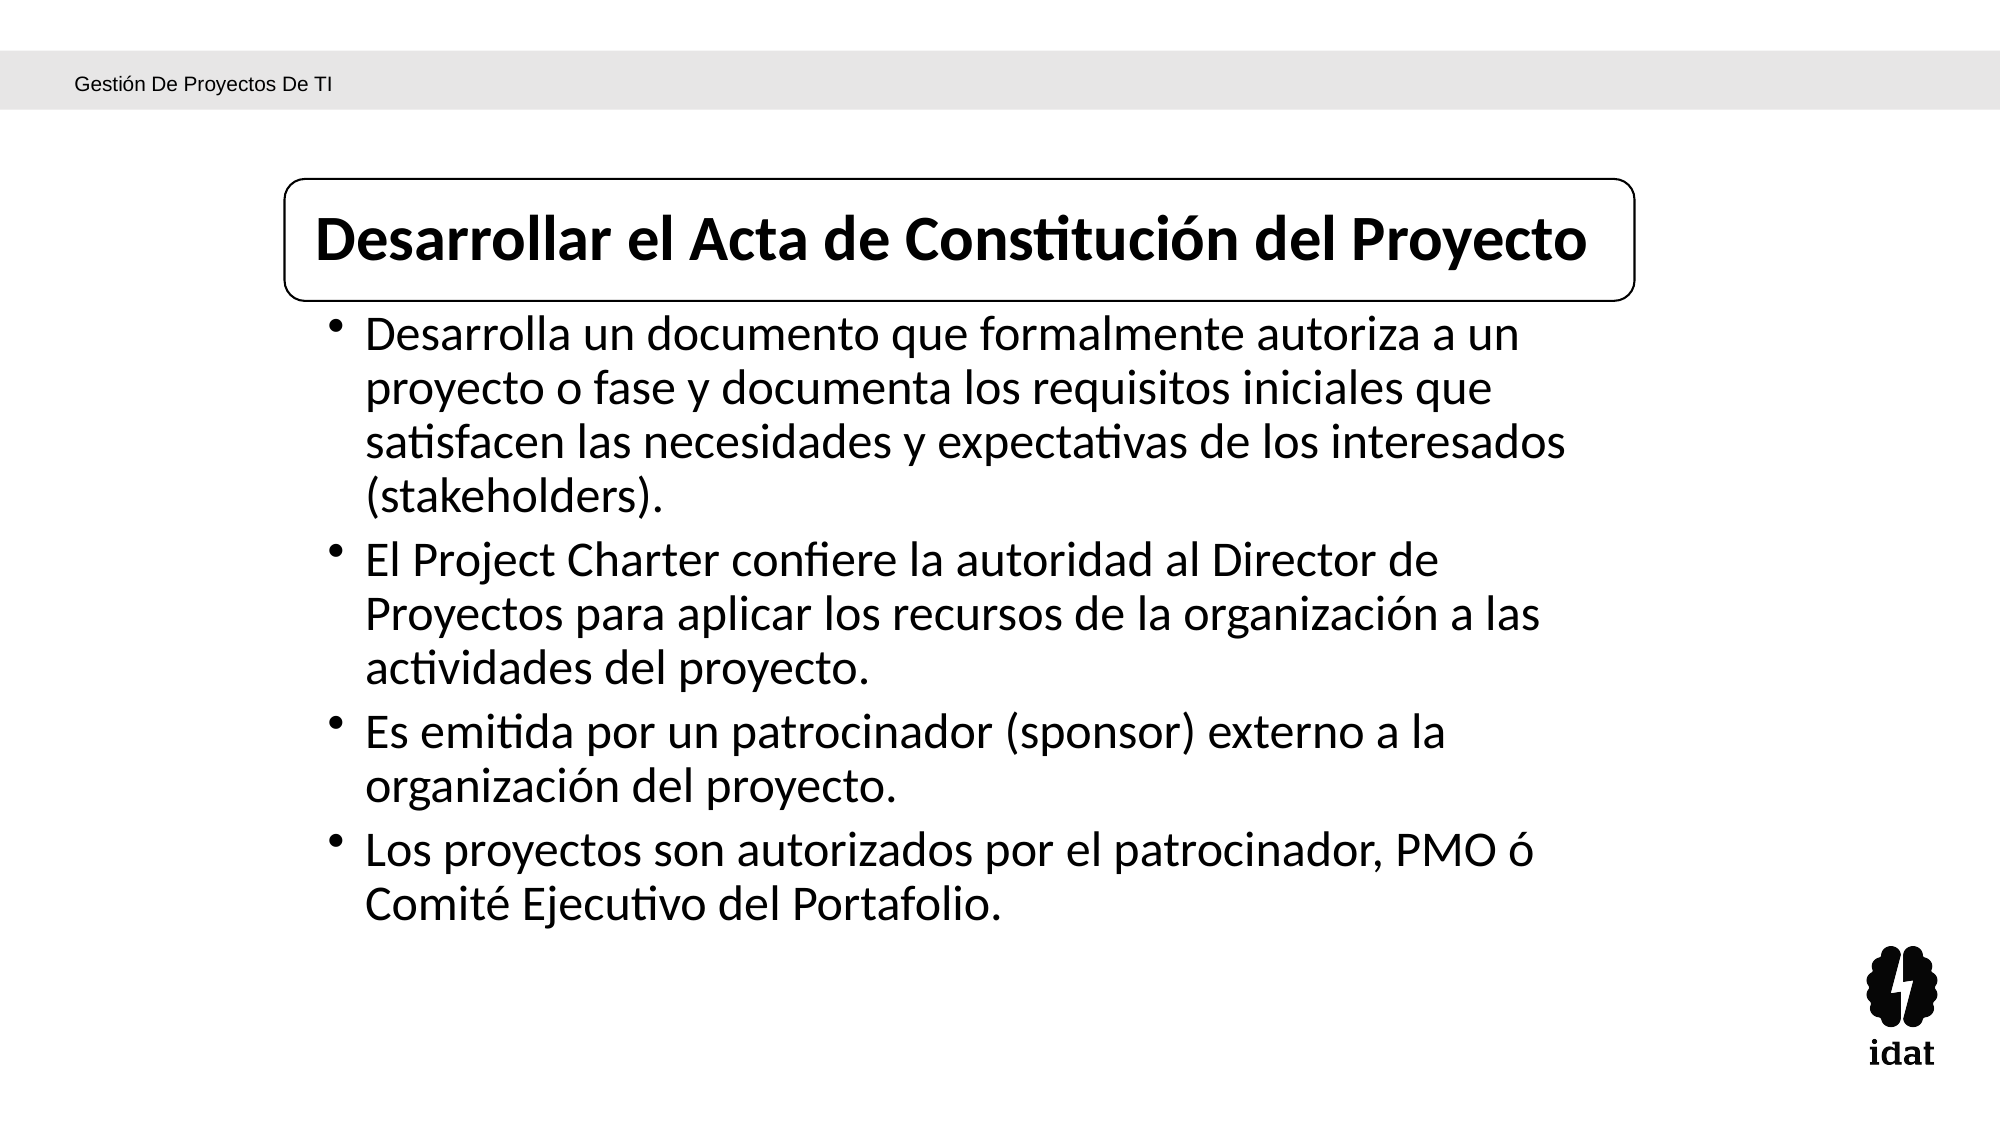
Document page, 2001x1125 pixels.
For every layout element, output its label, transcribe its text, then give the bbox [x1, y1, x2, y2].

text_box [284, 169, 1635, 974]
list Gestión De Proyectos De TI [74, 58, 690, 106]
picture [1866, 946, 1938, 1065]
